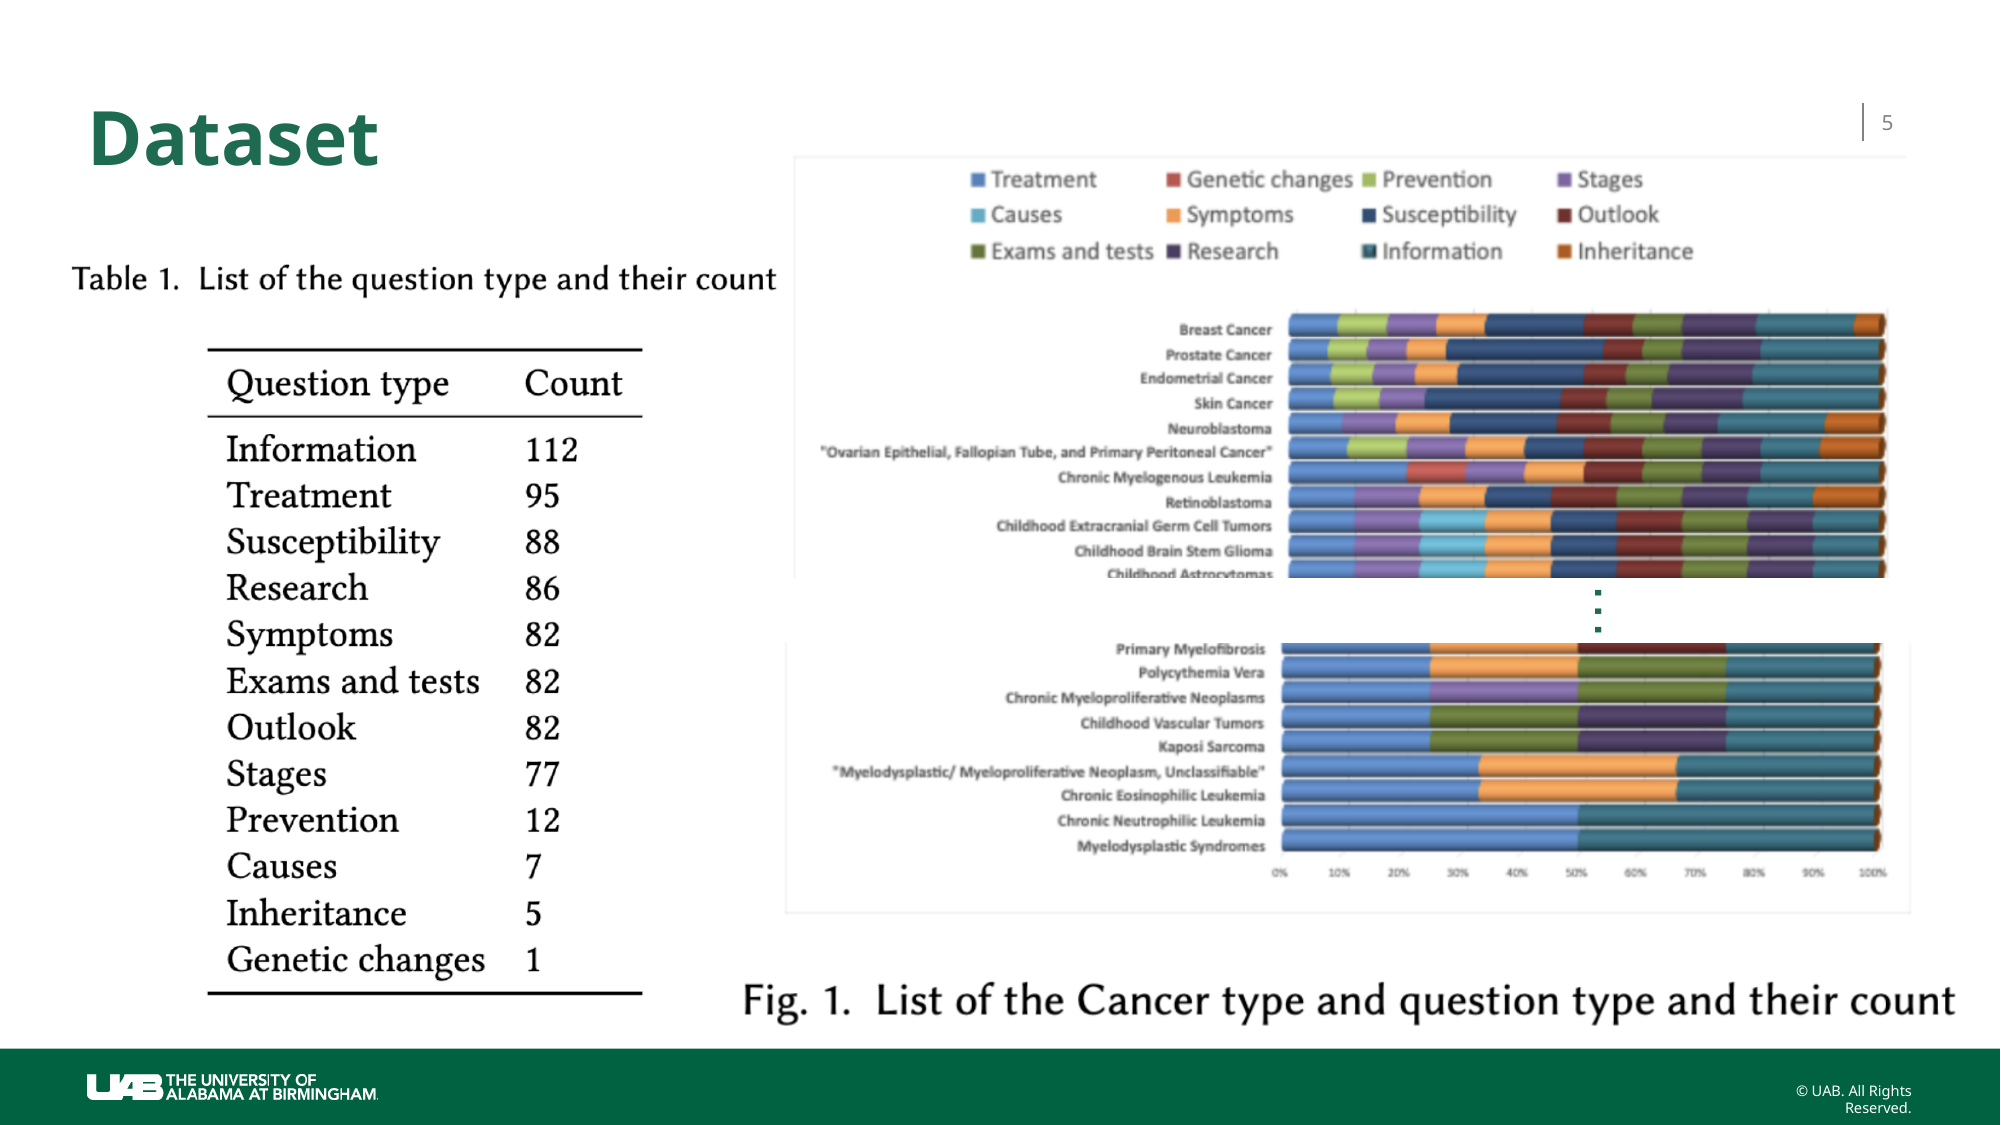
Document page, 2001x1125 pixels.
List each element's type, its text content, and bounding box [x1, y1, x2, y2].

text_box … [1576, 585, 1661, 641]
picture [62, 148, 1994, 1039]
picture [87, 1074, 378, 1100]
title Dataset [87, 78, 1833, 205]
slide_number 5 [1881, 93, 1932, 154]
